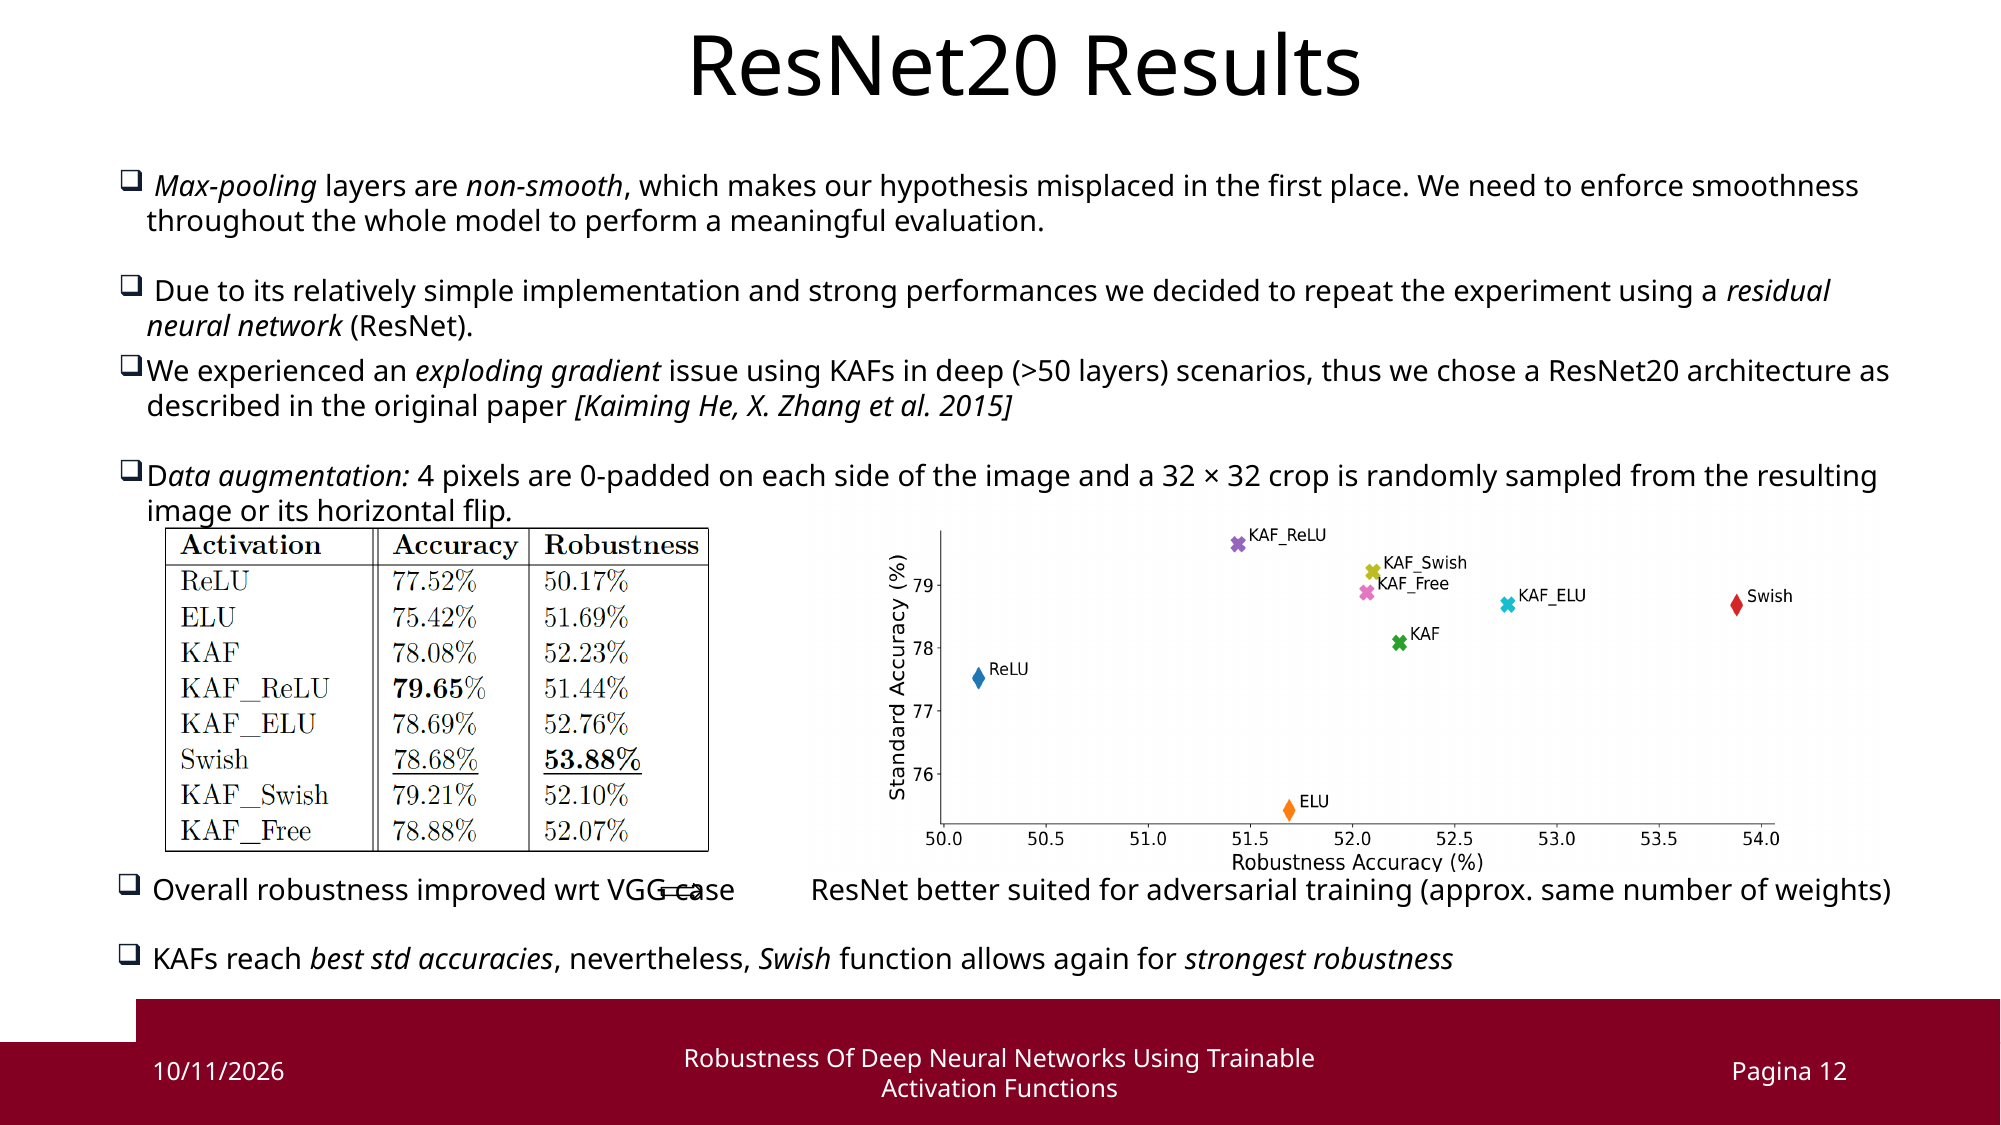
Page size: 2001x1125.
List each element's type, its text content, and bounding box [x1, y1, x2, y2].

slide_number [137, 1042, 588, 1103]
title ResNet20 Results [162, 0, 1888, 159]
slide_number Pagina 12 [1412, 1042, 1863, 1103]
text_box We experienced an exploding gradient issue using KAFs in deep (>50 layers) scenarios, thus we chose a ResNet20 architecture as described in the original paper [Kaiming He, X. Zhang et al. 2015] Data augmentation: 4 pixels are 0-padded on each side of the image and a 32 × 32 crop is randomly sampled from the resulting image or its horizontal flip. [103, 345, 1975, 580]
text_box [661, 883, 702, 900]
picture [806, 484, 1882, 872]
picture [162, 525, 713, 855]
text_box Overall robustness improved wrt VGG case ResNet better suited for adversarial training (approx. same number of weights) KAFs reach best std accuracies, nevertheless, Swish function allows again for strongest robustness [101, 863, 1974, 984]
text_box Max-pooling layers are non-smooth, which makes our hypothesis misplaced in the first place. We need to enforce smoothness throughout the whole model to perform a meaningful evaluation. Due to its relatively simple implementation and strong performances we decided to repeat the experiment using a residual neural network (ResNet). [103, 159, 1900, 345]
footer Robustness Of Deep Neural Networks Using Trainable Activation Functions [662, 1042, 1338, 1103]
